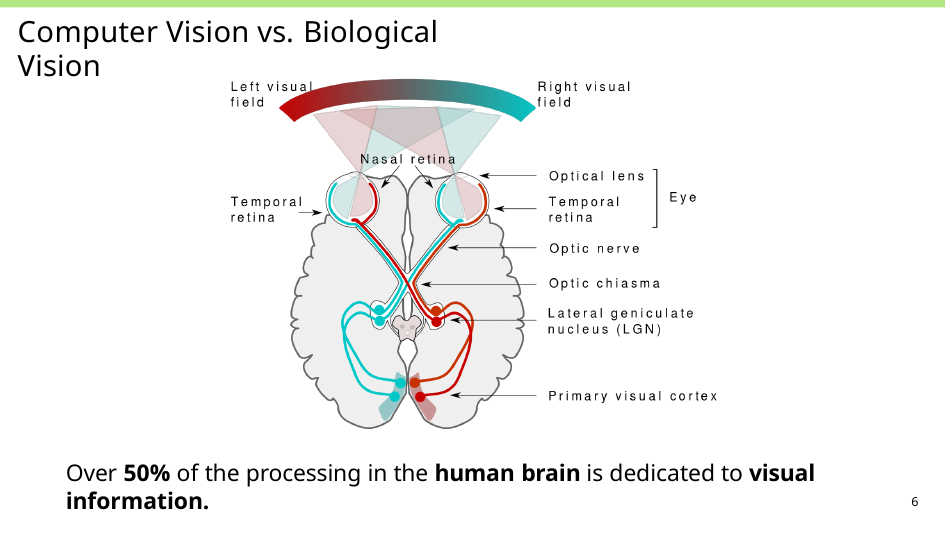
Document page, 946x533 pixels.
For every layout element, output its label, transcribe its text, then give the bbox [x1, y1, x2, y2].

text_box Over 50% of the processing in the human brain is dedicated to visual information. [63, 456, 882, 514]
picture [210, 57, 735, 451]
title Computer Vision vs. Biological Vision [15, 9, 505, 102]
text_box [0, 0, 945, 8]
slide_number 6 [905, 491, 932, 533]
